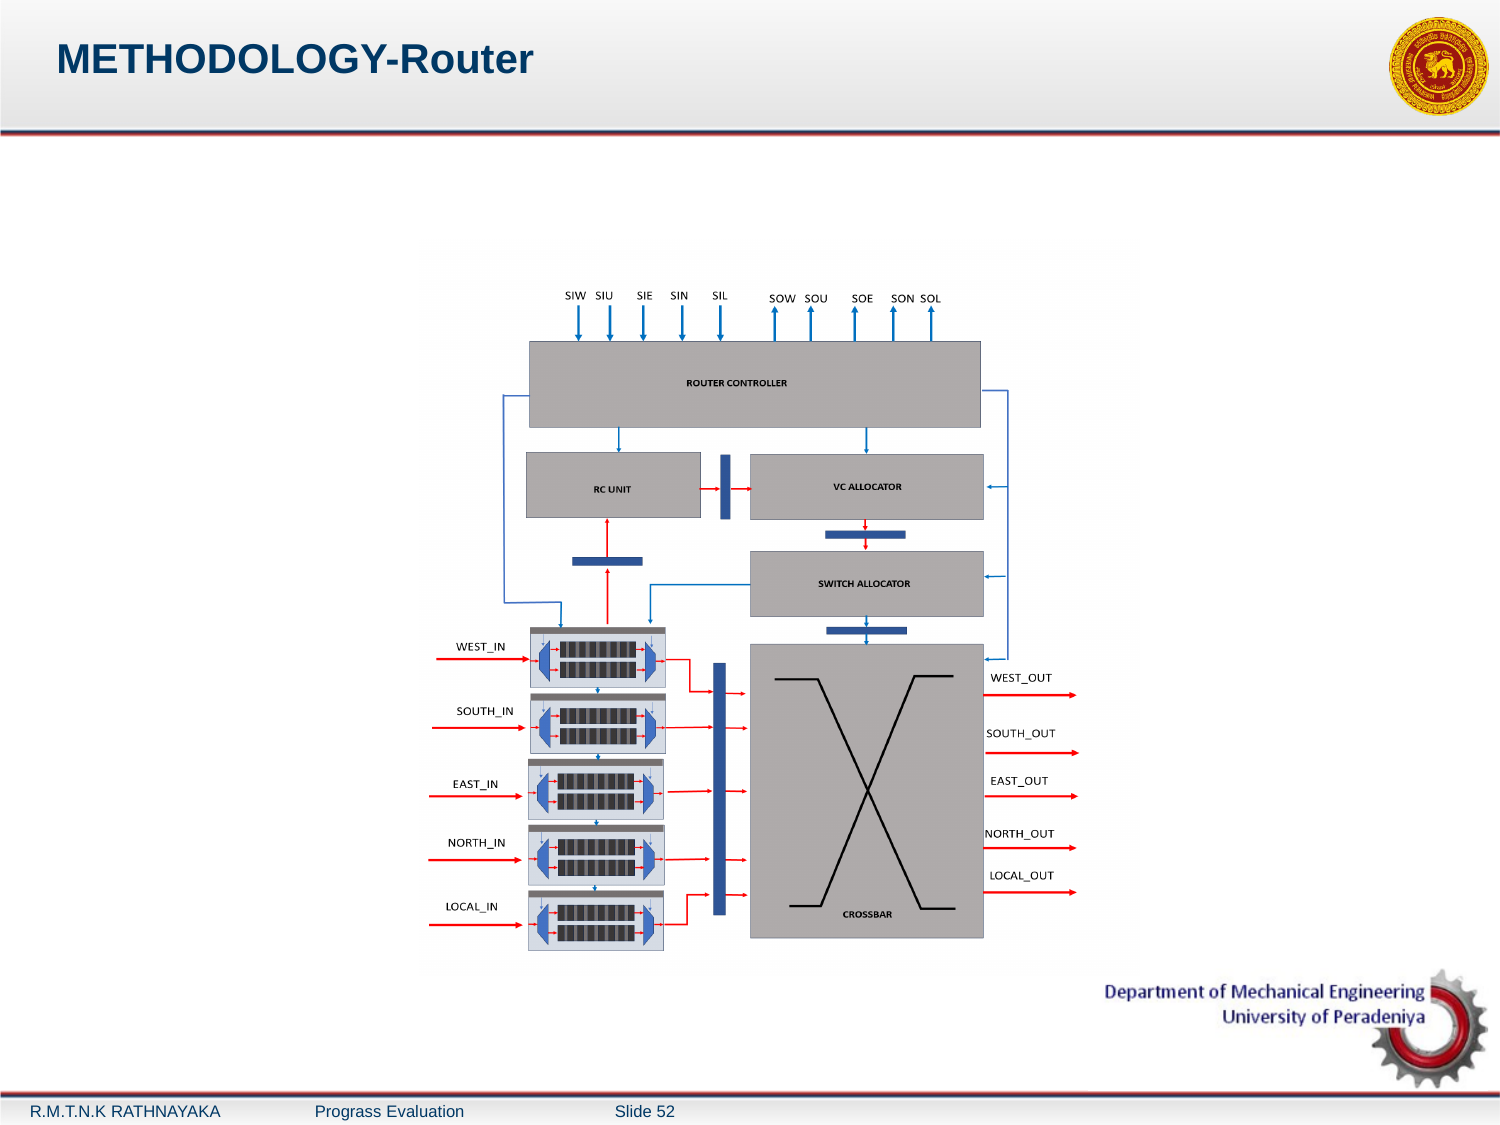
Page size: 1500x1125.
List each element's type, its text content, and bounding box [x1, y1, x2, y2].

picture [0, 238, 1500, 1125]
picture [0, 0, 1500, 137]
text_box METHODOLOGY-Router [41, 19, 1282, 95]
